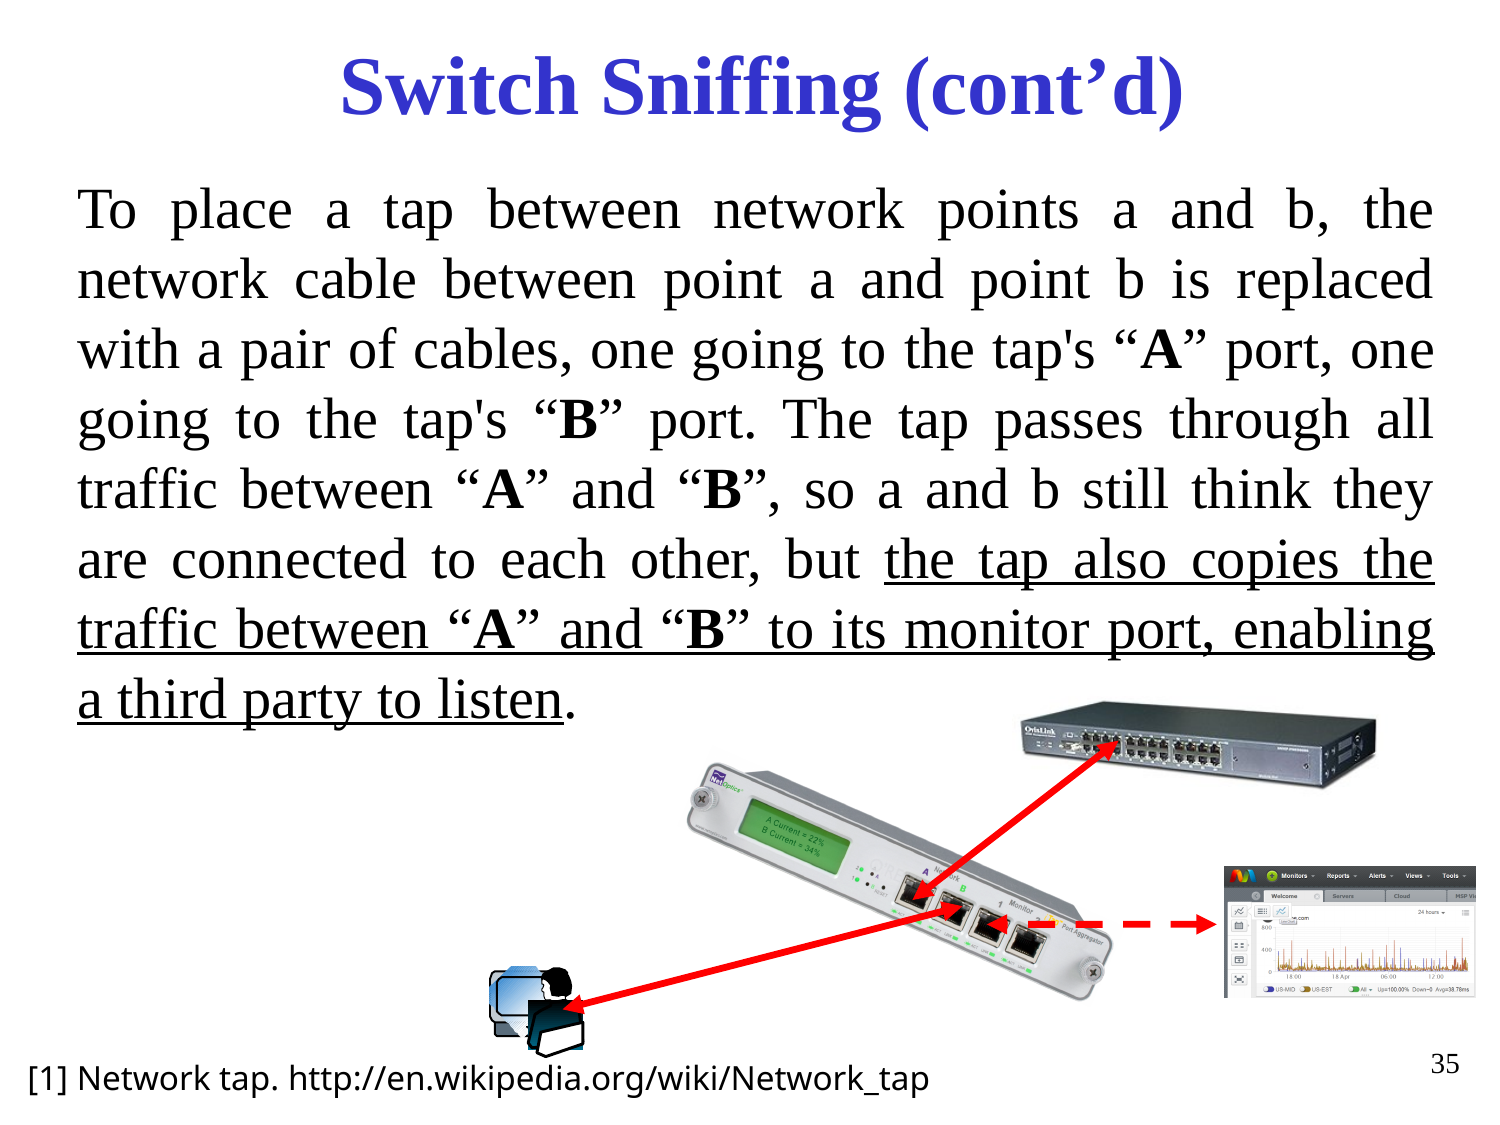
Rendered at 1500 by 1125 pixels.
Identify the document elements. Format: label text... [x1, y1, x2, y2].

title Switch Sniffing (cont’d) [124, 24, 1401, 138]
picture [1224, 865, 1476, 998]
list To place a tap between network points a and b, the network cable between point a and point b is replaced with a pair of cables, one going to the tap's “A” port, one going to the tap's “B” port. The tap passes through all traffic between “A” and “B”, so a and b still think they are connected to each other, but the tap also copies the traffic between “A” and “B” to its monitor port, enabling a third party to listen. [62, 162, 1451, 738]
picture [676, 746, 1127, 1006]
text_box [1199, 918, 1217, 931]
picture [488, 966, 587, 1059]
text_box [1] Network tap. http://en.wikipedia.org/wiki/Network_tap [12, 1049, 1348, 1105]
text_box [1348, 1037, 1475, 1113]
picture [1012, 677, 1388, 804]
